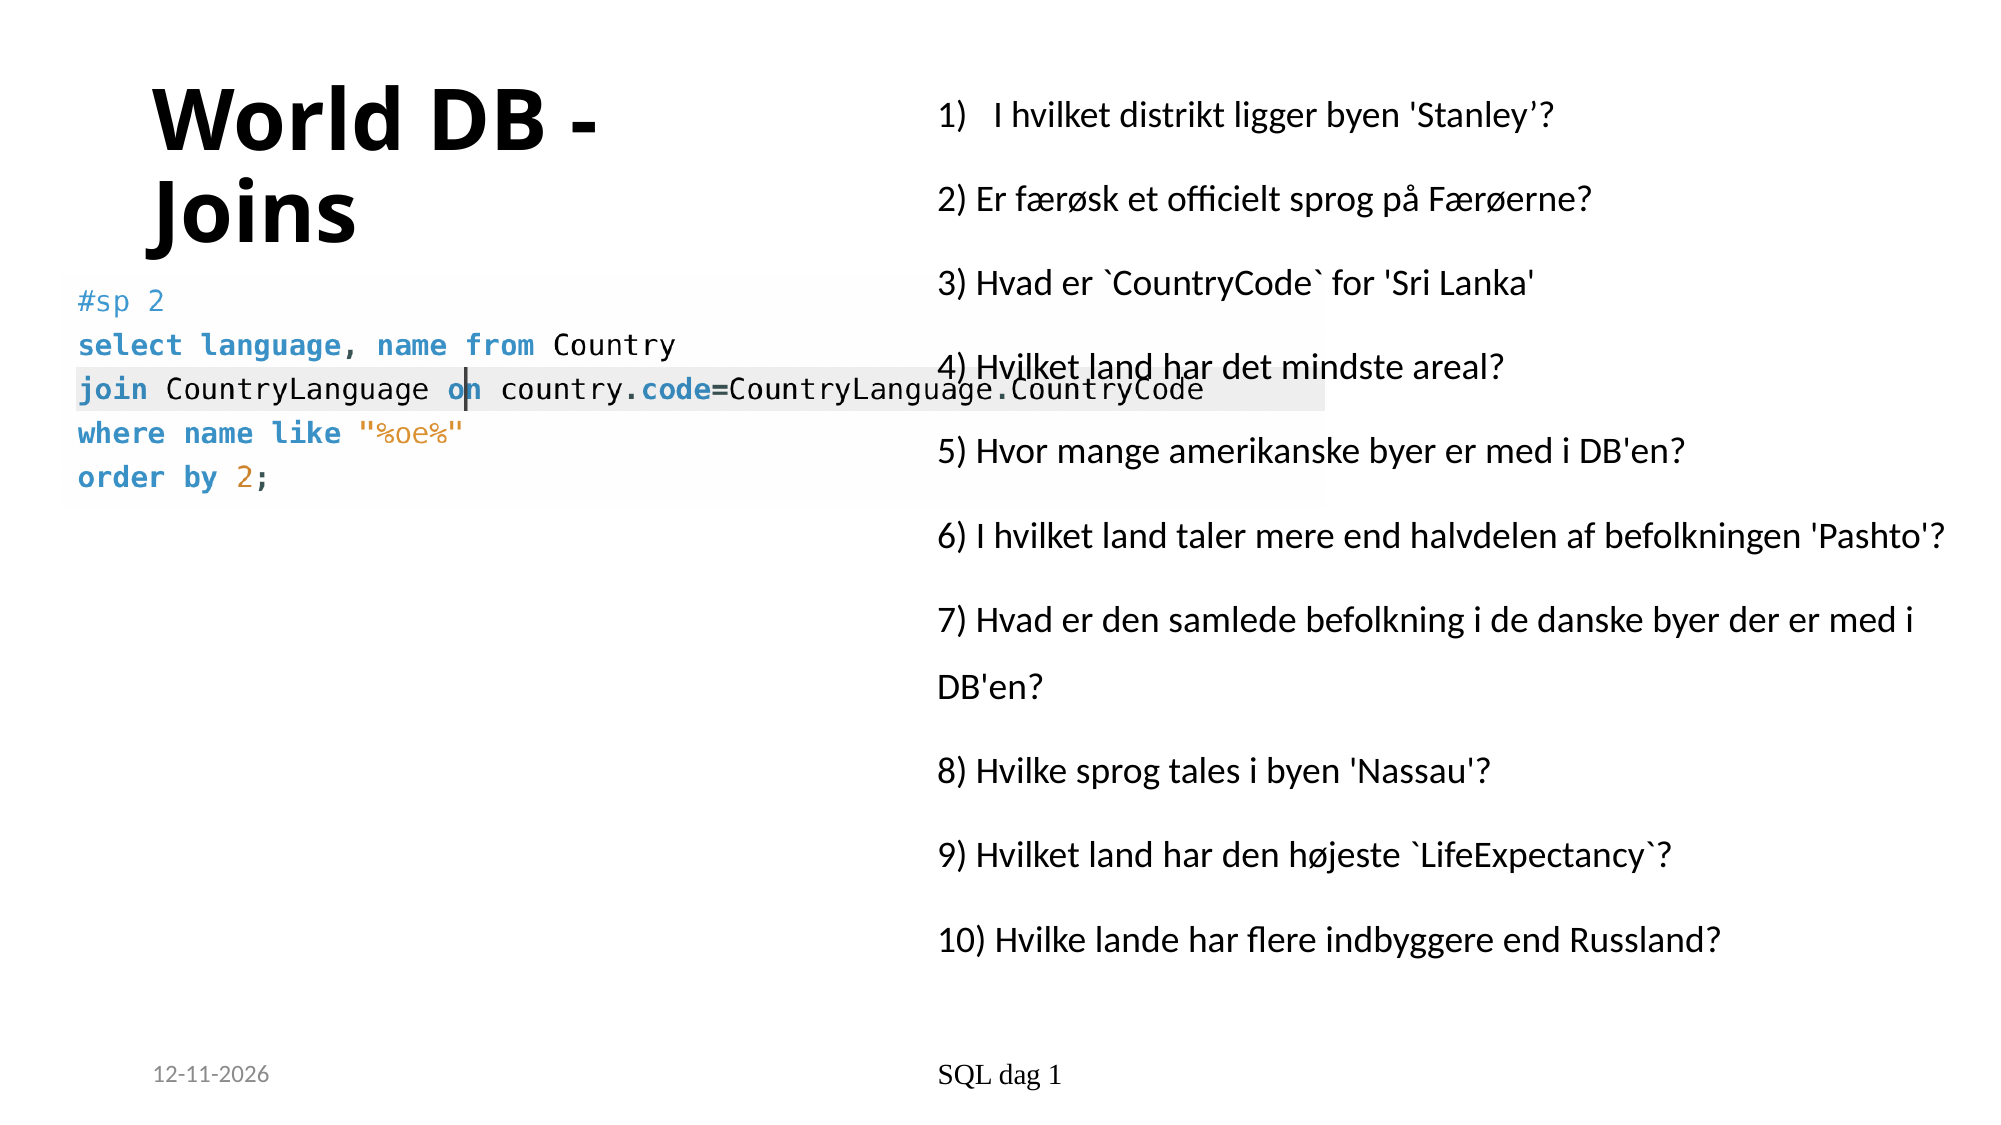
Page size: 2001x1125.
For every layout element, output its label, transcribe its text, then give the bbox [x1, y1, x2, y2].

picture [61, 275, 1325, 508]
title World DB - Joins [137, 59, 922, 275]
text_box I hvilket distrikt ligger byen 'Stanley’? 2) Er færøsk et officielt sprog på Færøerne? 3) Hvad er `CountryCode` for 'Sri Lanka' 4) Hvilket land har det mindste areal? 5) Hvor mange amerikanske byer er med i DB'en? 6) I hvilket land taler mere end halvdelen af befolkningen 'Pashto'? 7) Hvad er den samlede befolkning i de danske byer der er med i DB'en? 8) Hvilke sprog tales i byen 'Nassau'? 9) Hvilket land har den højeste `LifeExpectancy`? 10) Hvilke lande har flere indbyggere end Russland? [922, 59, 1969, 967]
footer SQL dag 1 [662, 1042, 1338, 1103]
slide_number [137, 1042, 588, 1103]
